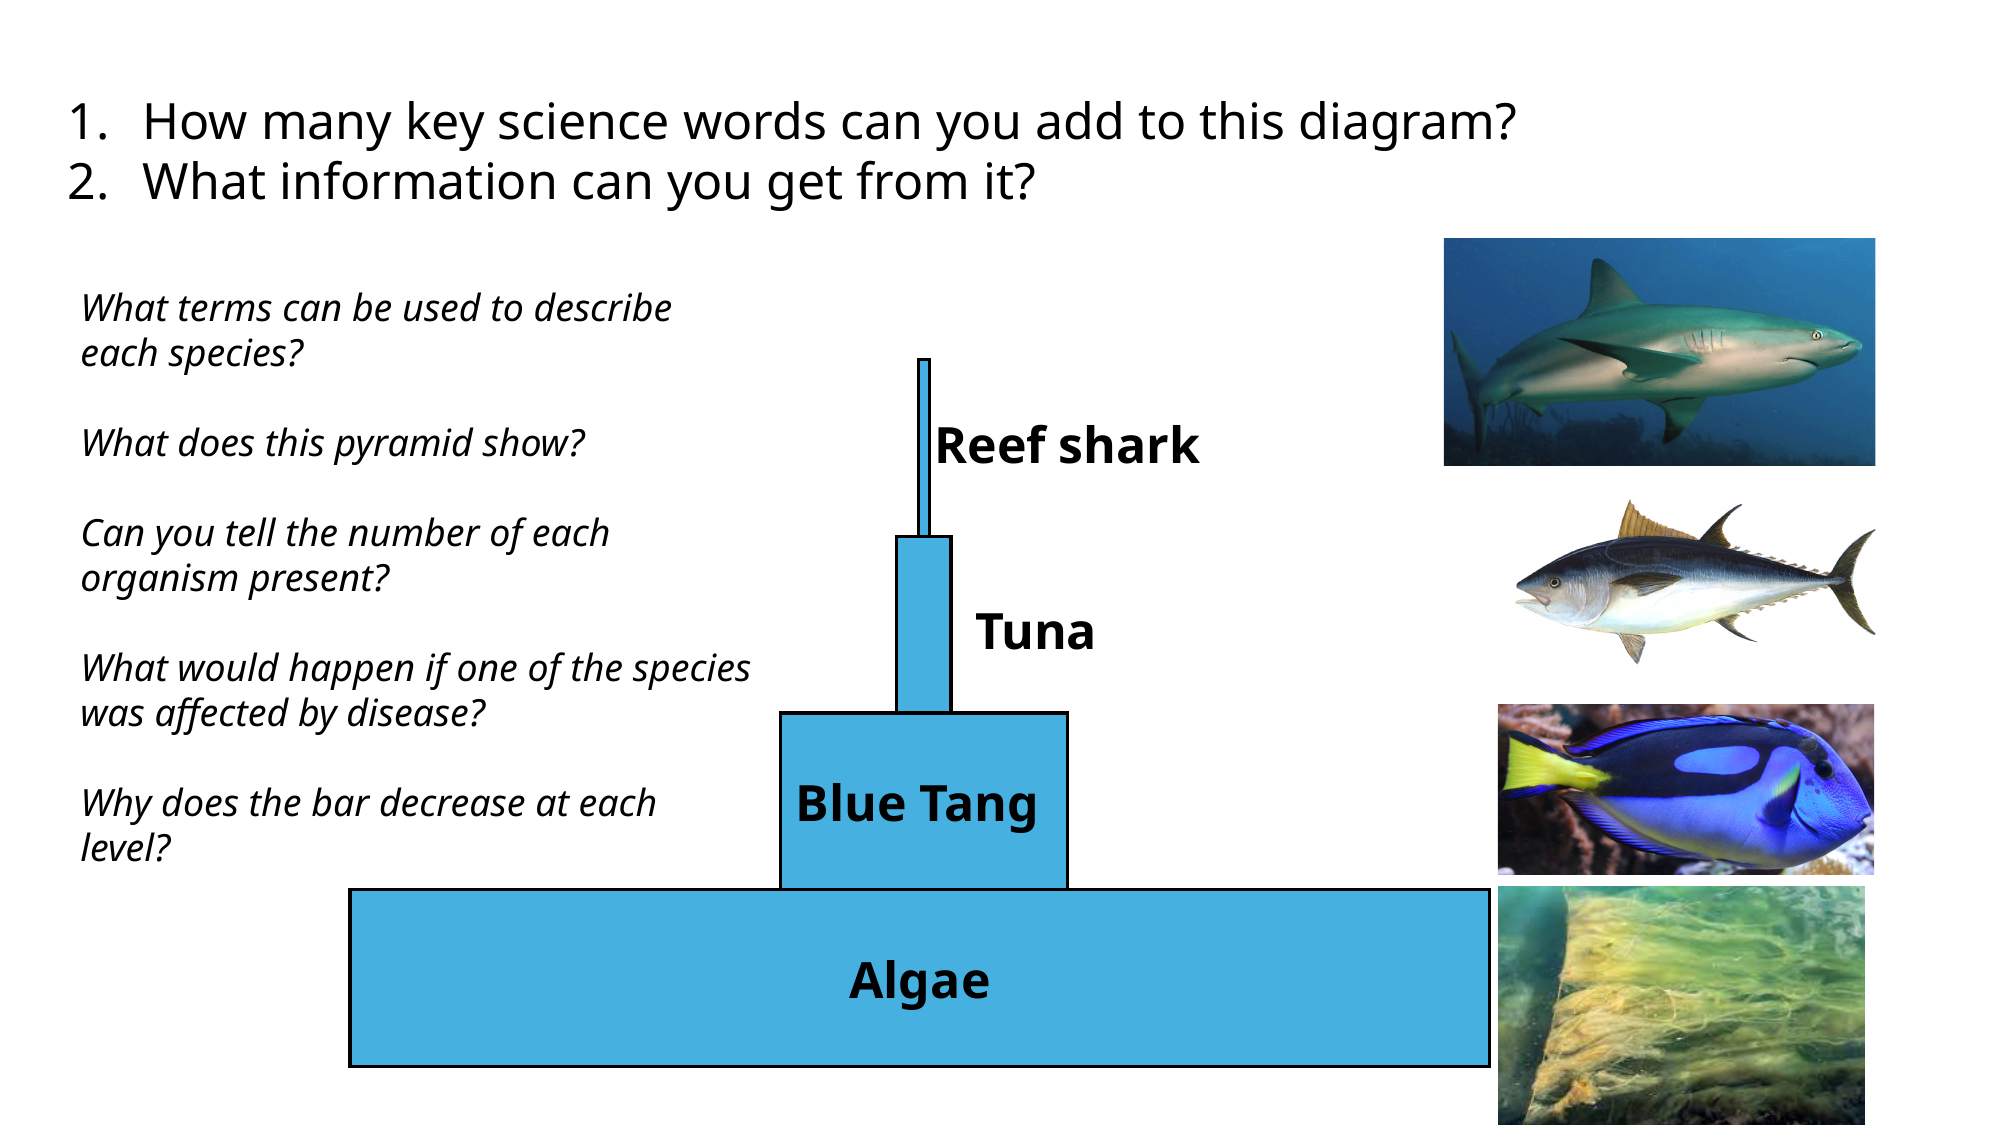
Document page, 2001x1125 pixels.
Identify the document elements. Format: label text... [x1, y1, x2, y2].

picture [1509, 495, 1877, 669]
picture [1497, 704, 1875, 875]
text_box [895, 535, 953, 714]
text_box What terms can be used to describe each species? What does this pyramid show? Can you tell the number of each organism present? What would happen if one of the species was affected by disease? Why does the bar decrease at each level? [65, 276, 771, 877]
text_box Reef shark [920, 405, 1234, 481]
text_box Algae [348, 888, 1491, 1068]
text_box How many key science words can you add to this diagram? What information can you get from it? [52, 81, 1795, 217]
picture [1497, 885, 1865, 1125]
text_box Tuna [960, 592, 1138, 668]
text_box [917, 358, 931, 538]
text_box Blue Tang [779, 711, 1069, 891]
picture [1443, 238, 1877, 467]
